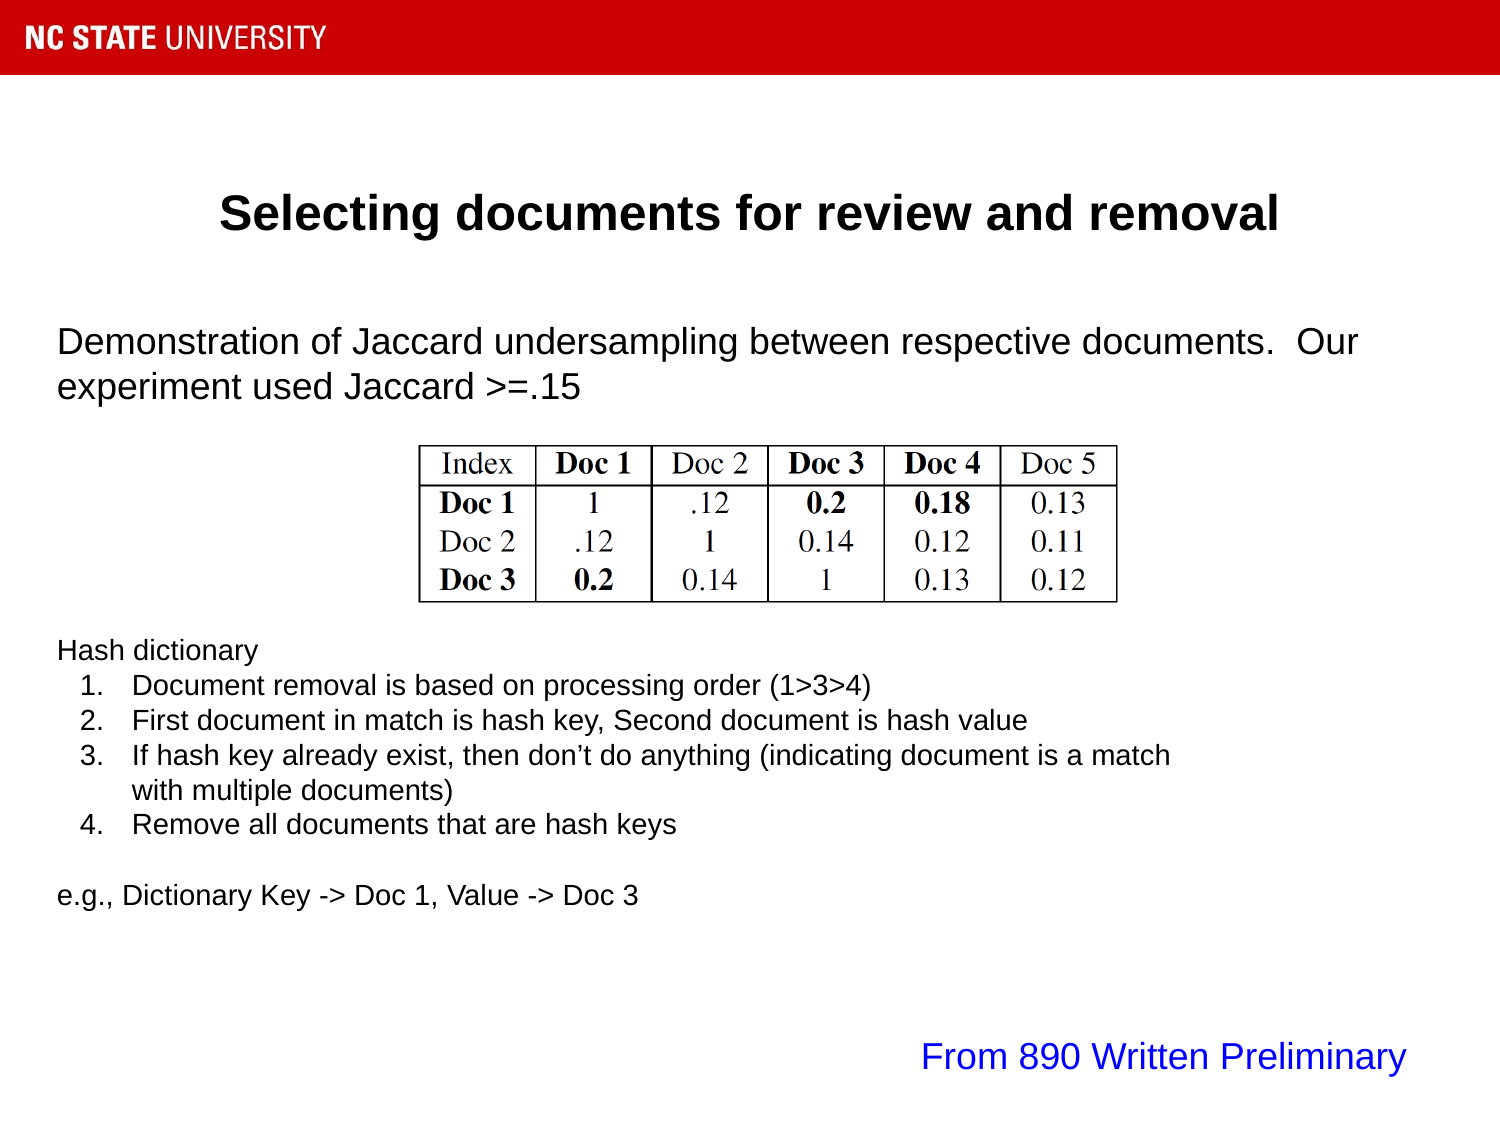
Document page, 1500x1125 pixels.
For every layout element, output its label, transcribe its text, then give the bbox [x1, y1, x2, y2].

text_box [41, 302, 1459, 617]
text_box Hash dictionary Document removal is based on processing order (1>3>4) First document in match is hash key, Second document is hash value If hash key already exist, then don’t do anything (indicating document is a match with multiple documents) Remove all documents that are hash keys e.g., Dictionary Key -> Doc 1, Value -> Doc 3 [41, 624, 1201, 823]
text_box From 890 Written Preliminary [905, 1017, 1444, 1085]
picture [0, 0, 1500, 75]
title Selecting documents for review and removal [75, 122, 1425, 298]
